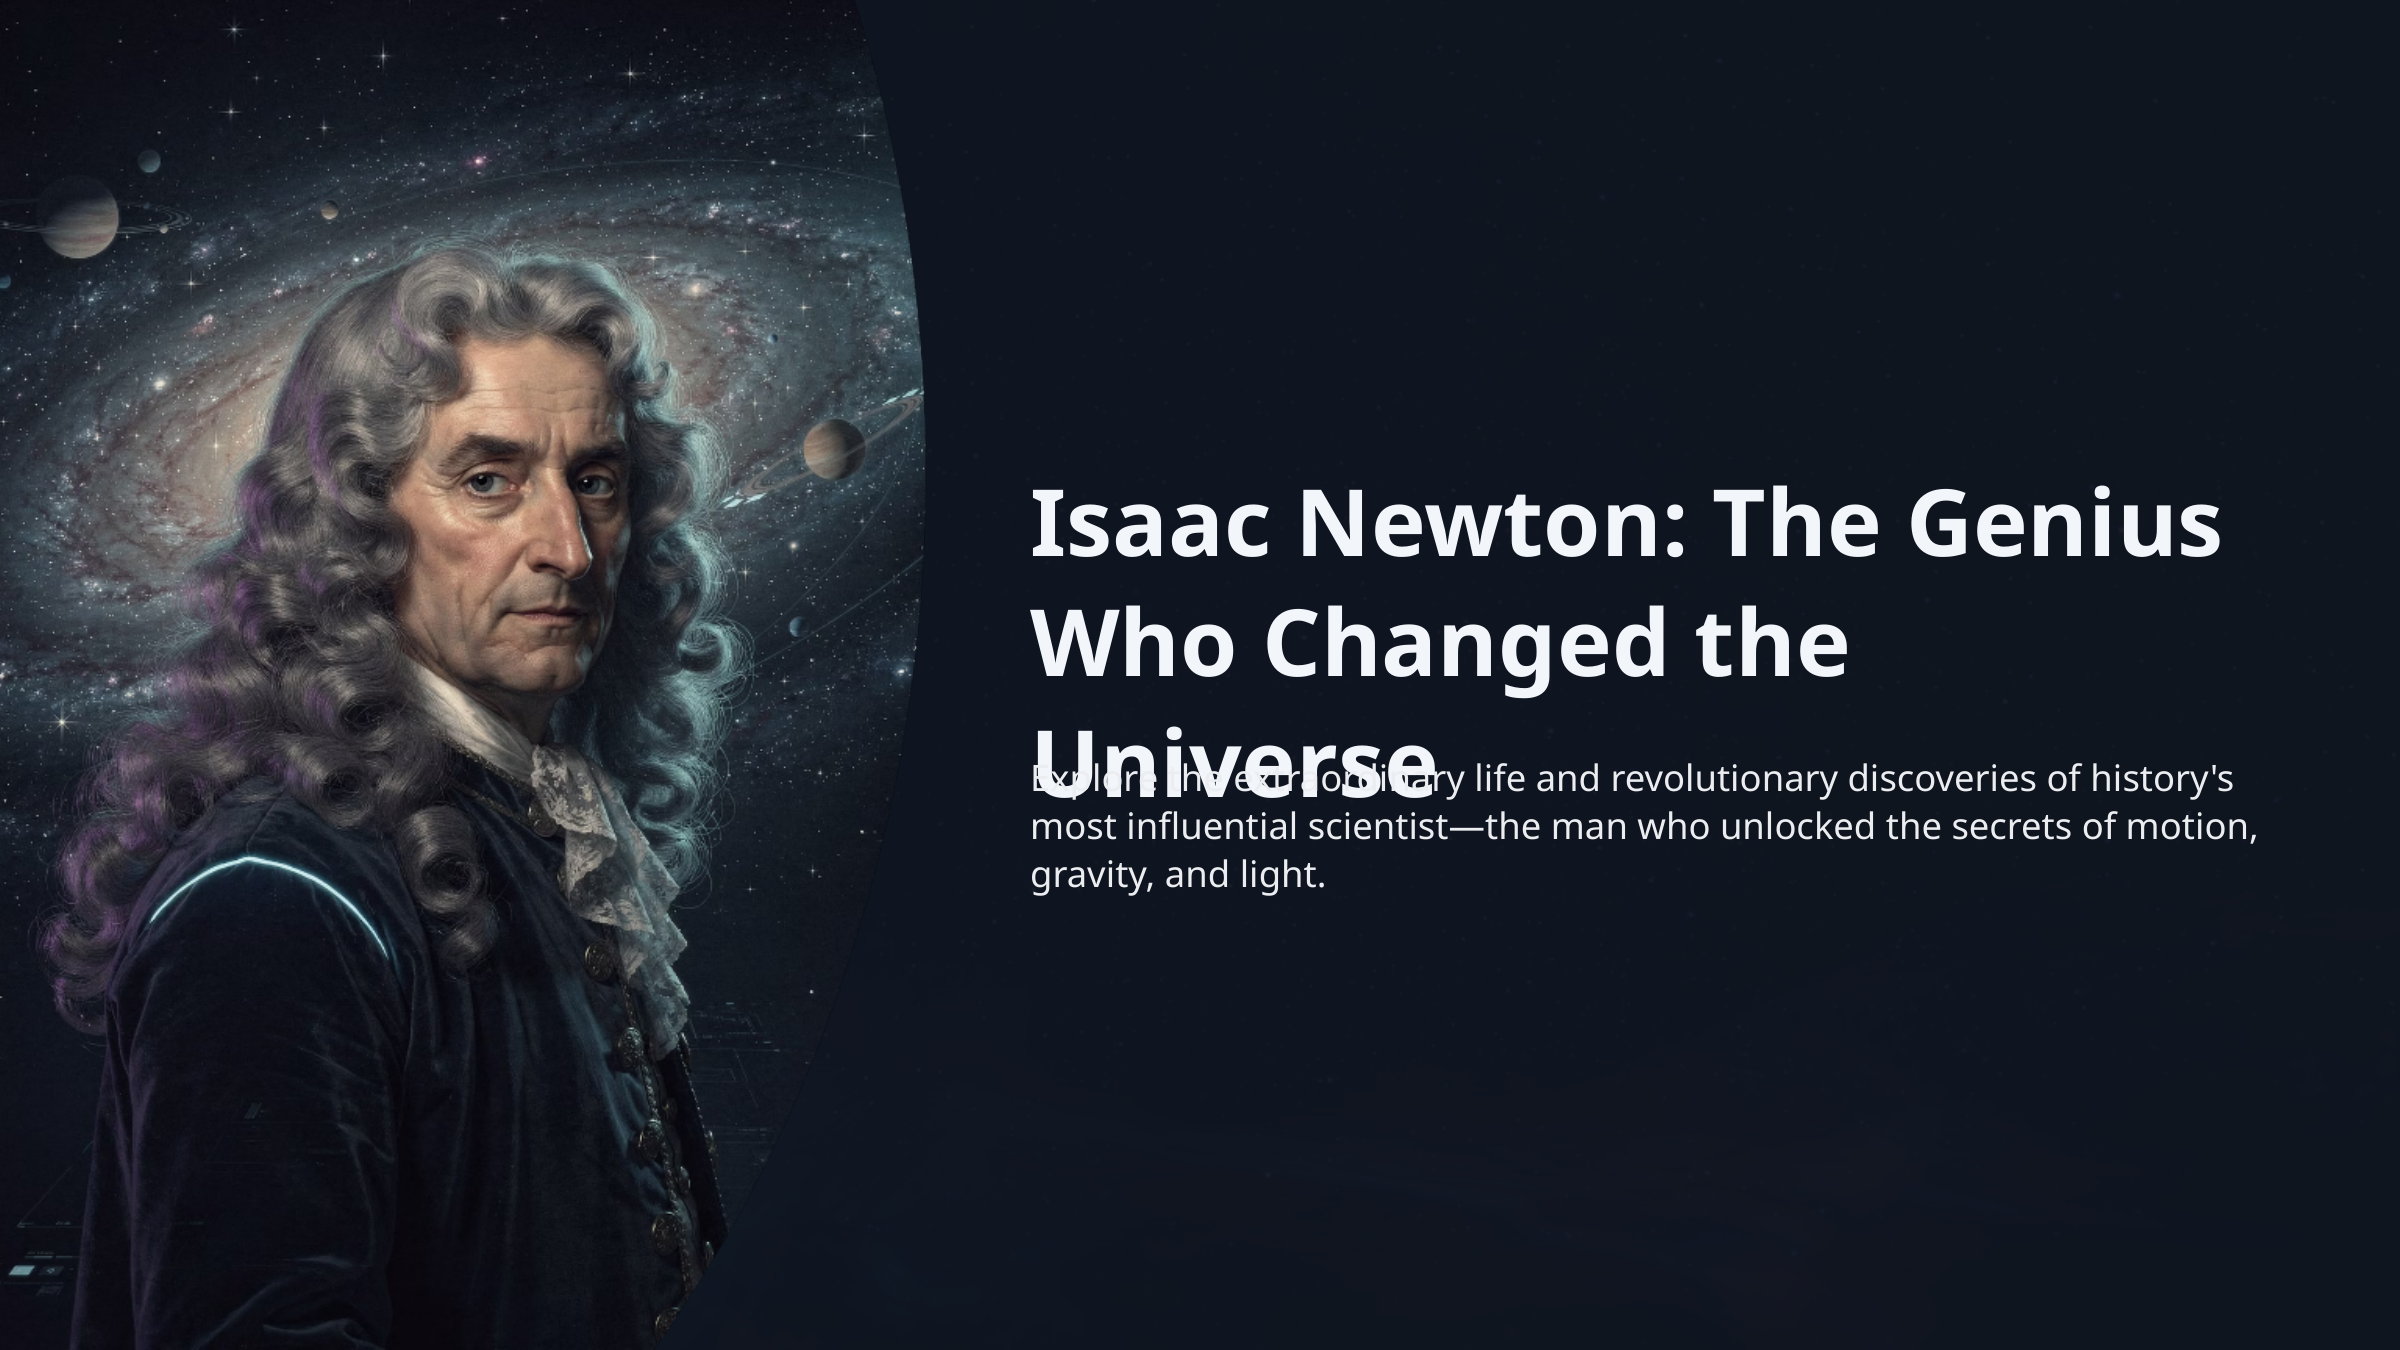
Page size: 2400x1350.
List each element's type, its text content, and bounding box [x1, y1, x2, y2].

text_box Isaac Newton: The Genius Who Changed the Universe [1030, 453, 2270, 696]
picture [0, 0, 945, 1350]
text_box Explore the extraordinary life and revolutionary discoveries of history's most influential scientist—the man who unlocked the secrets of motion, gravity, and light. [1030, 751, 2270, 897]
